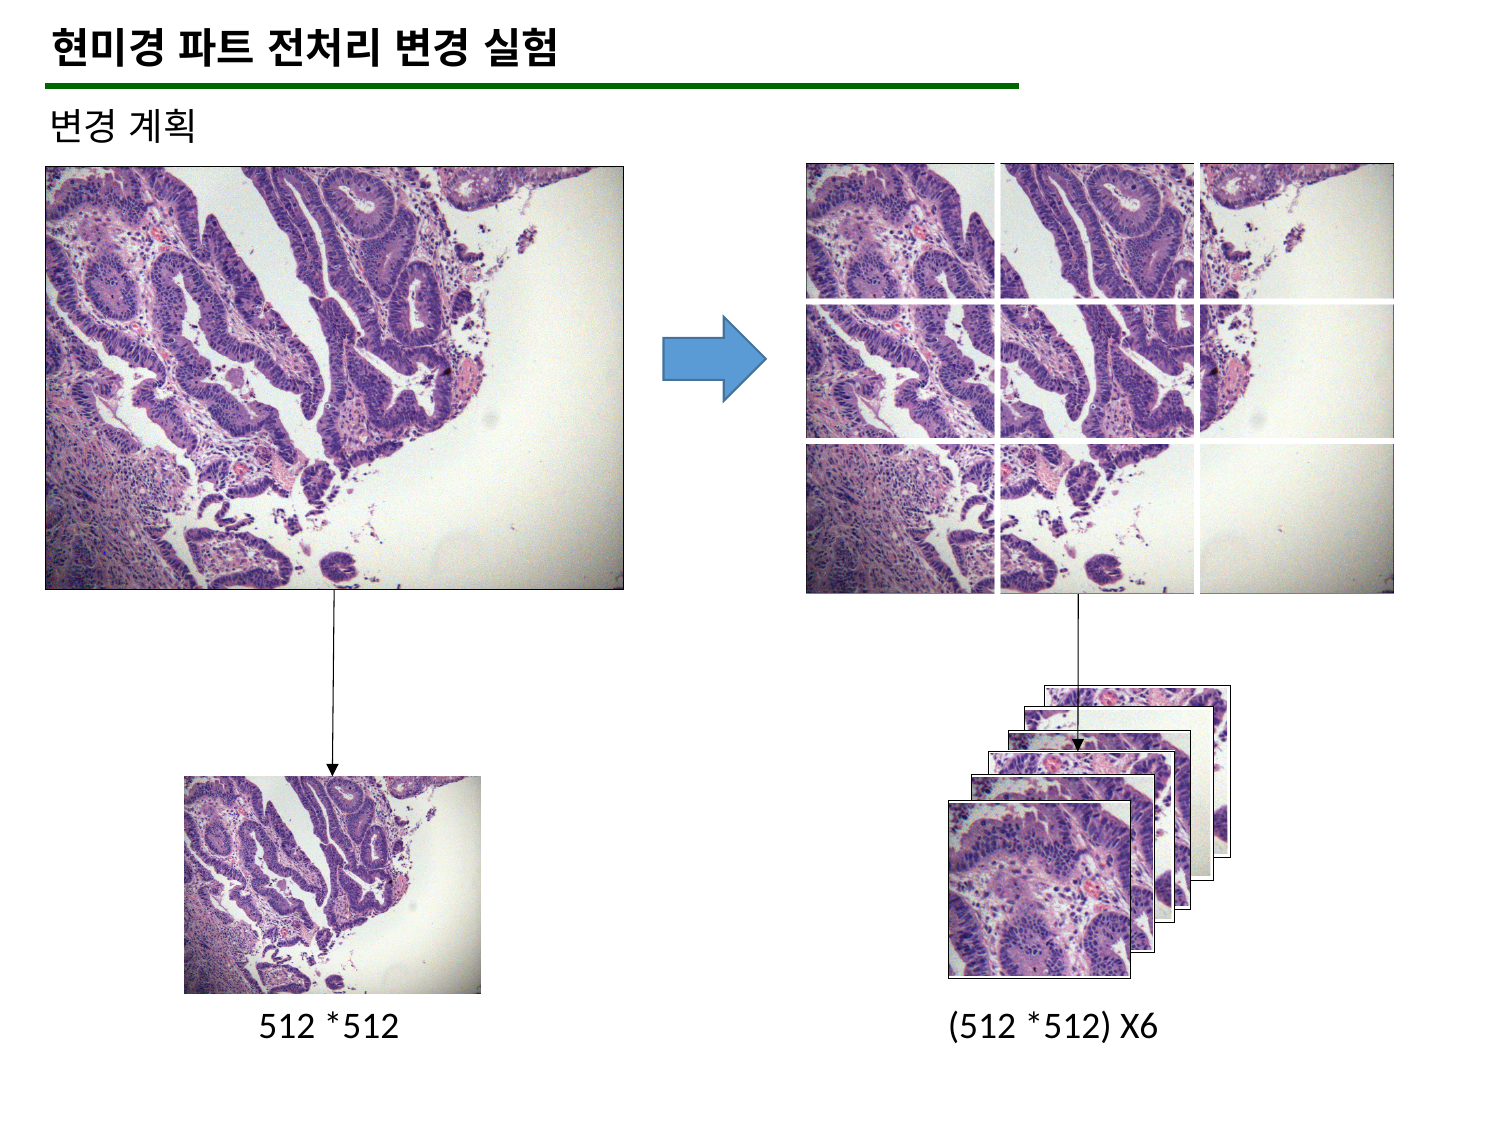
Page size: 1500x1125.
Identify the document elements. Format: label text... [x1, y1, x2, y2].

text_box 현미경 파트 전처리 변경 실험 [36, 14, 1244, 80]
picture [183, 776, 481, 994]
text_box 변경 계획 [34, 95, 333, 156]
picture [44, 166, 624, 590]
picture [805, 161, 1395, 595]
text_box 512 *512 [243, 994, 453, 1054]
text_box [662, 314, 768, 404]
text_box (512 *512) X6 [933, 993, 1265, 1054]
picture [947, 685, 1231, 979]
